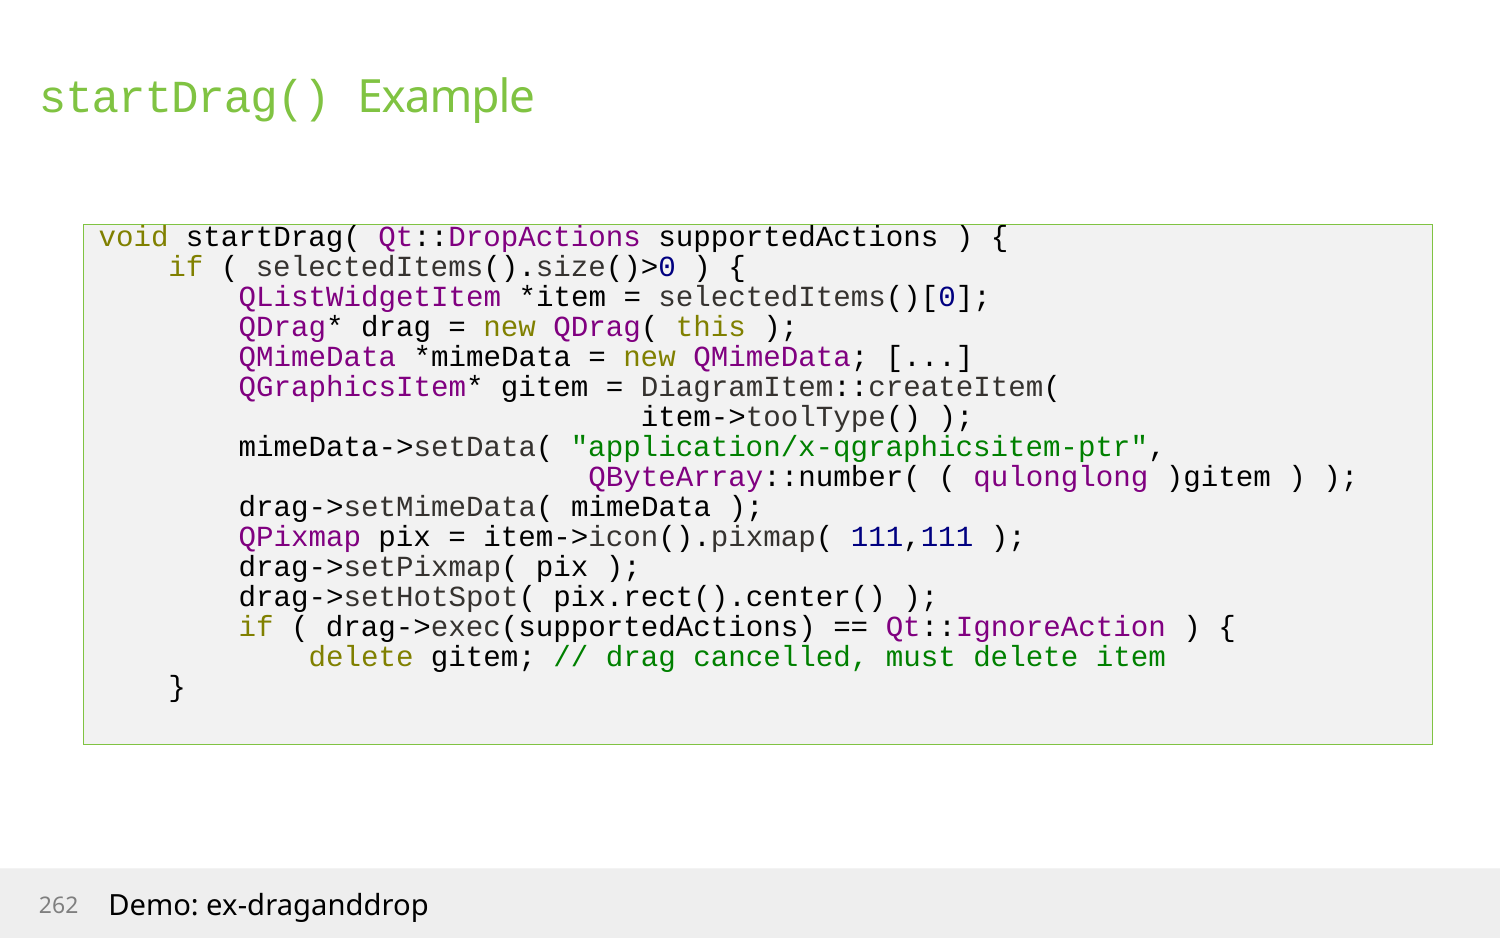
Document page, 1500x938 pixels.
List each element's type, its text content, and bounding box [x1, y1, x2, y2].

text_box void startDrag( Qt::DropActions supportedActions ) { if ( selectedItems().size()>0 ) { QListWidgetItem *item = selectedItems()[0]; QDrag* drag = new QDrag( this ); QMimeData *mimeData = new QMimeData; [...] QGraphicsItem* gitem = DiagramItem::createItem( item->toolType() ); mimeData->setData( "application/x-qgraphicsitem-ptr", QByteArray::number( ( qulonglong )gitem ) ); drag->setMimeData( mimeData ); QPixmap pix = item->icon().pixmap( 111,111 ); drag->setPixmap( pix ); drag->setHotSpot( pix.rect().center() ); if ( drag->exec(supportedActions) == Qt::IgnoreAction ) { delete gitem; // drag cancelled, must delete item } [83, 224, 1433, 745]
title startDrag() Example [39, 66, 1052, 195]
text_box Demo: ex-draganddrop [93, 894, 795, 927]
slide_number 262 [39, 892, 410, 921]
